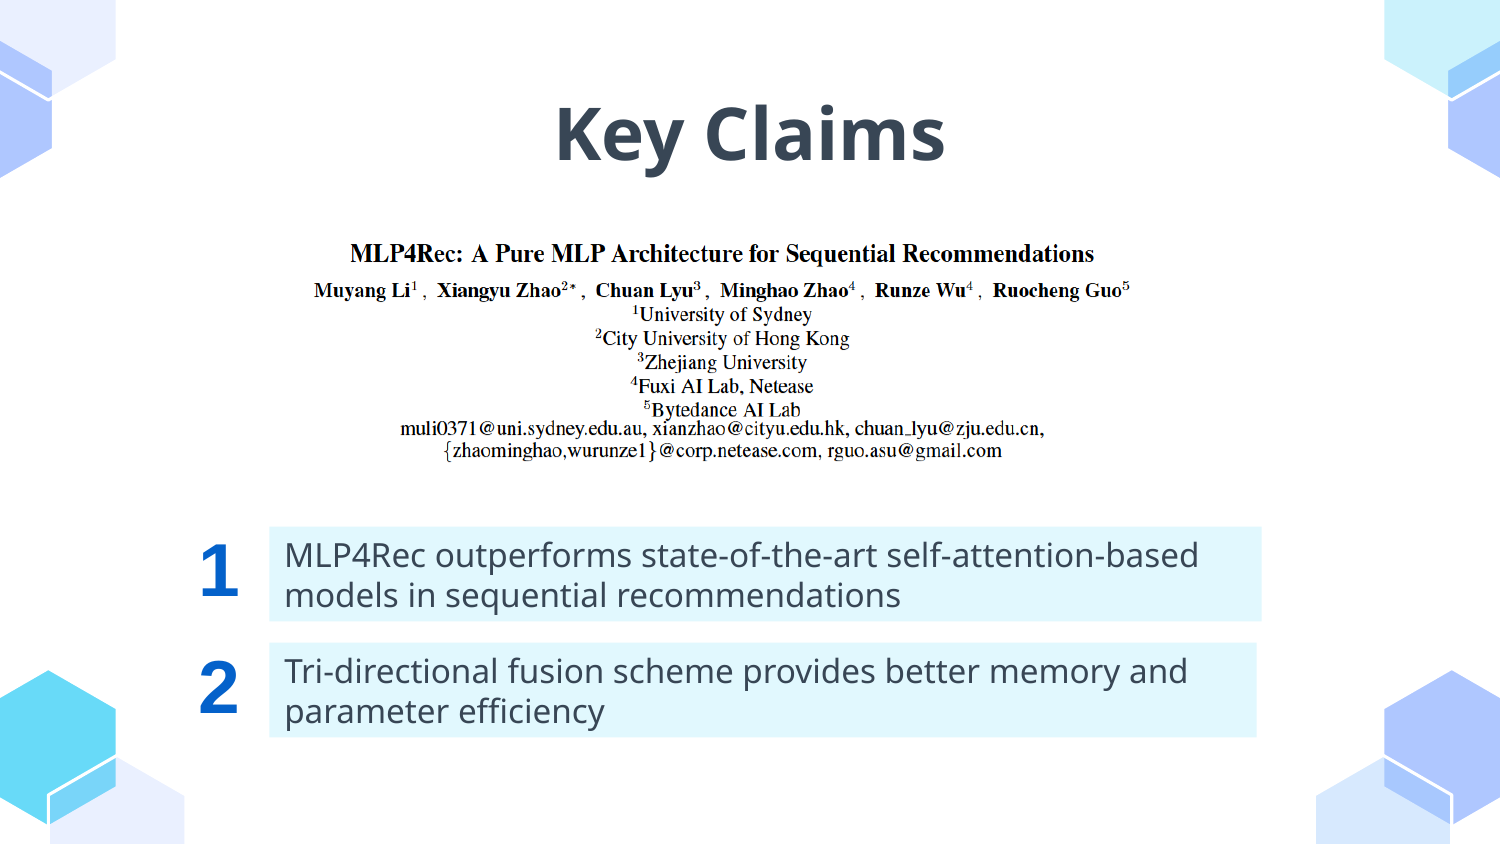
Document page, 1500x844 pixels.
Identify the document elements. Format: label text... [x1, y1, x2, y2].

picture [287, 219, 1173, 472]
title Key Claims [118, 72, 1382, 167]
text_box MLP4Rec outperforms state-of-the-art self-attention-based models in sequential recommendations [269, 526, 1262, 622]
text_box 2 [168, 630, 270, 736]
text_box 1 [168, 514, 270, 620]
text_box Tri-directional fusion scheme provides better memory and parameter efficiency [269, 642, 1257, 738]
